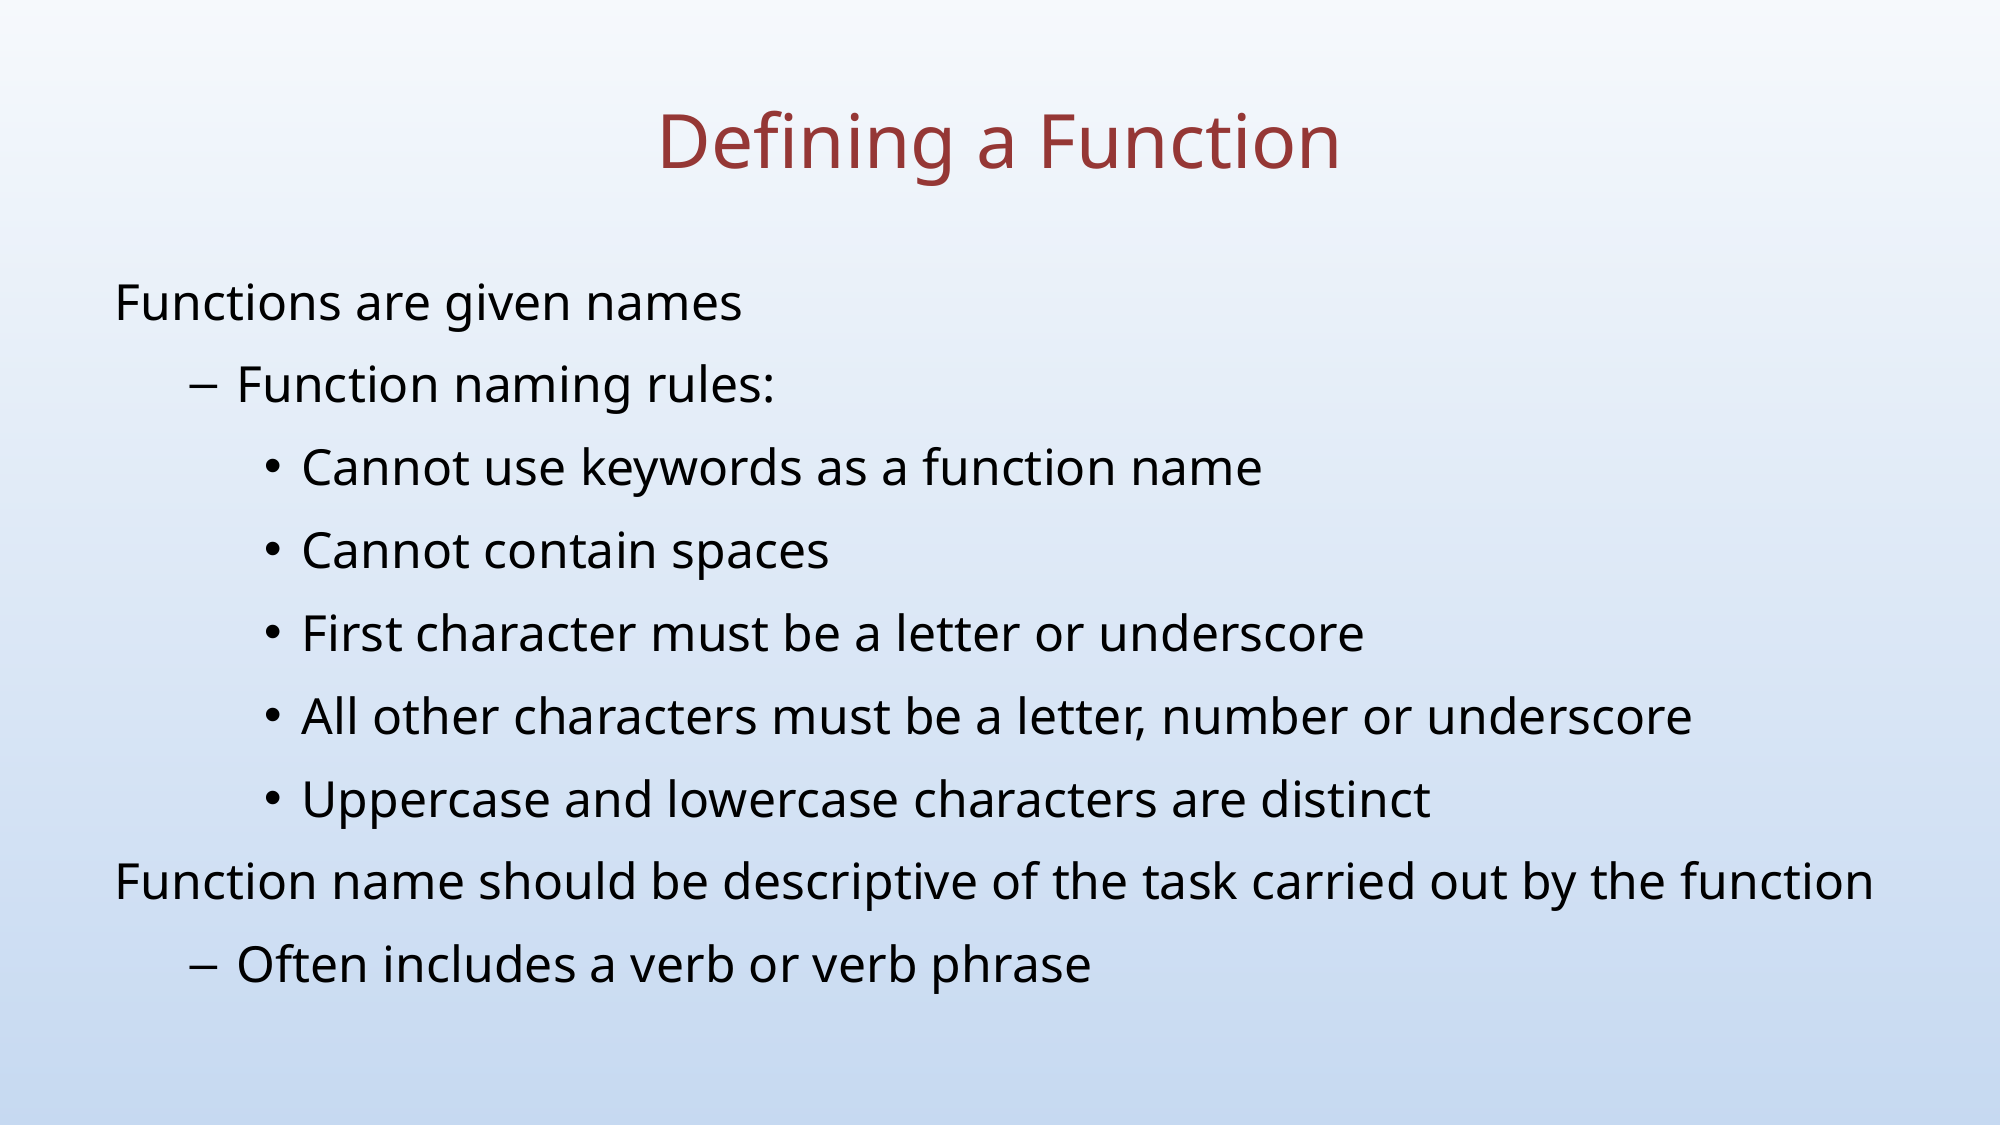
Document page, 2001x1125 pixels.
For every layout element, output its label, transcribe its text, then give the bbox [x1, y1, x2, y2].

title Defining a Function [99, 45, 1900, 233]
list Functions are given names Function naming rules: Cannot use keywords as a function name Cannot contain spaces First character must be a letter or underscore All other characters must be a letter, number or underscore Uppercase and lowercase characters are distinct Function name should be descriptive of the task carried out by the function Often includes a verb or verb phrase [99, 262, 1900, 1005]
